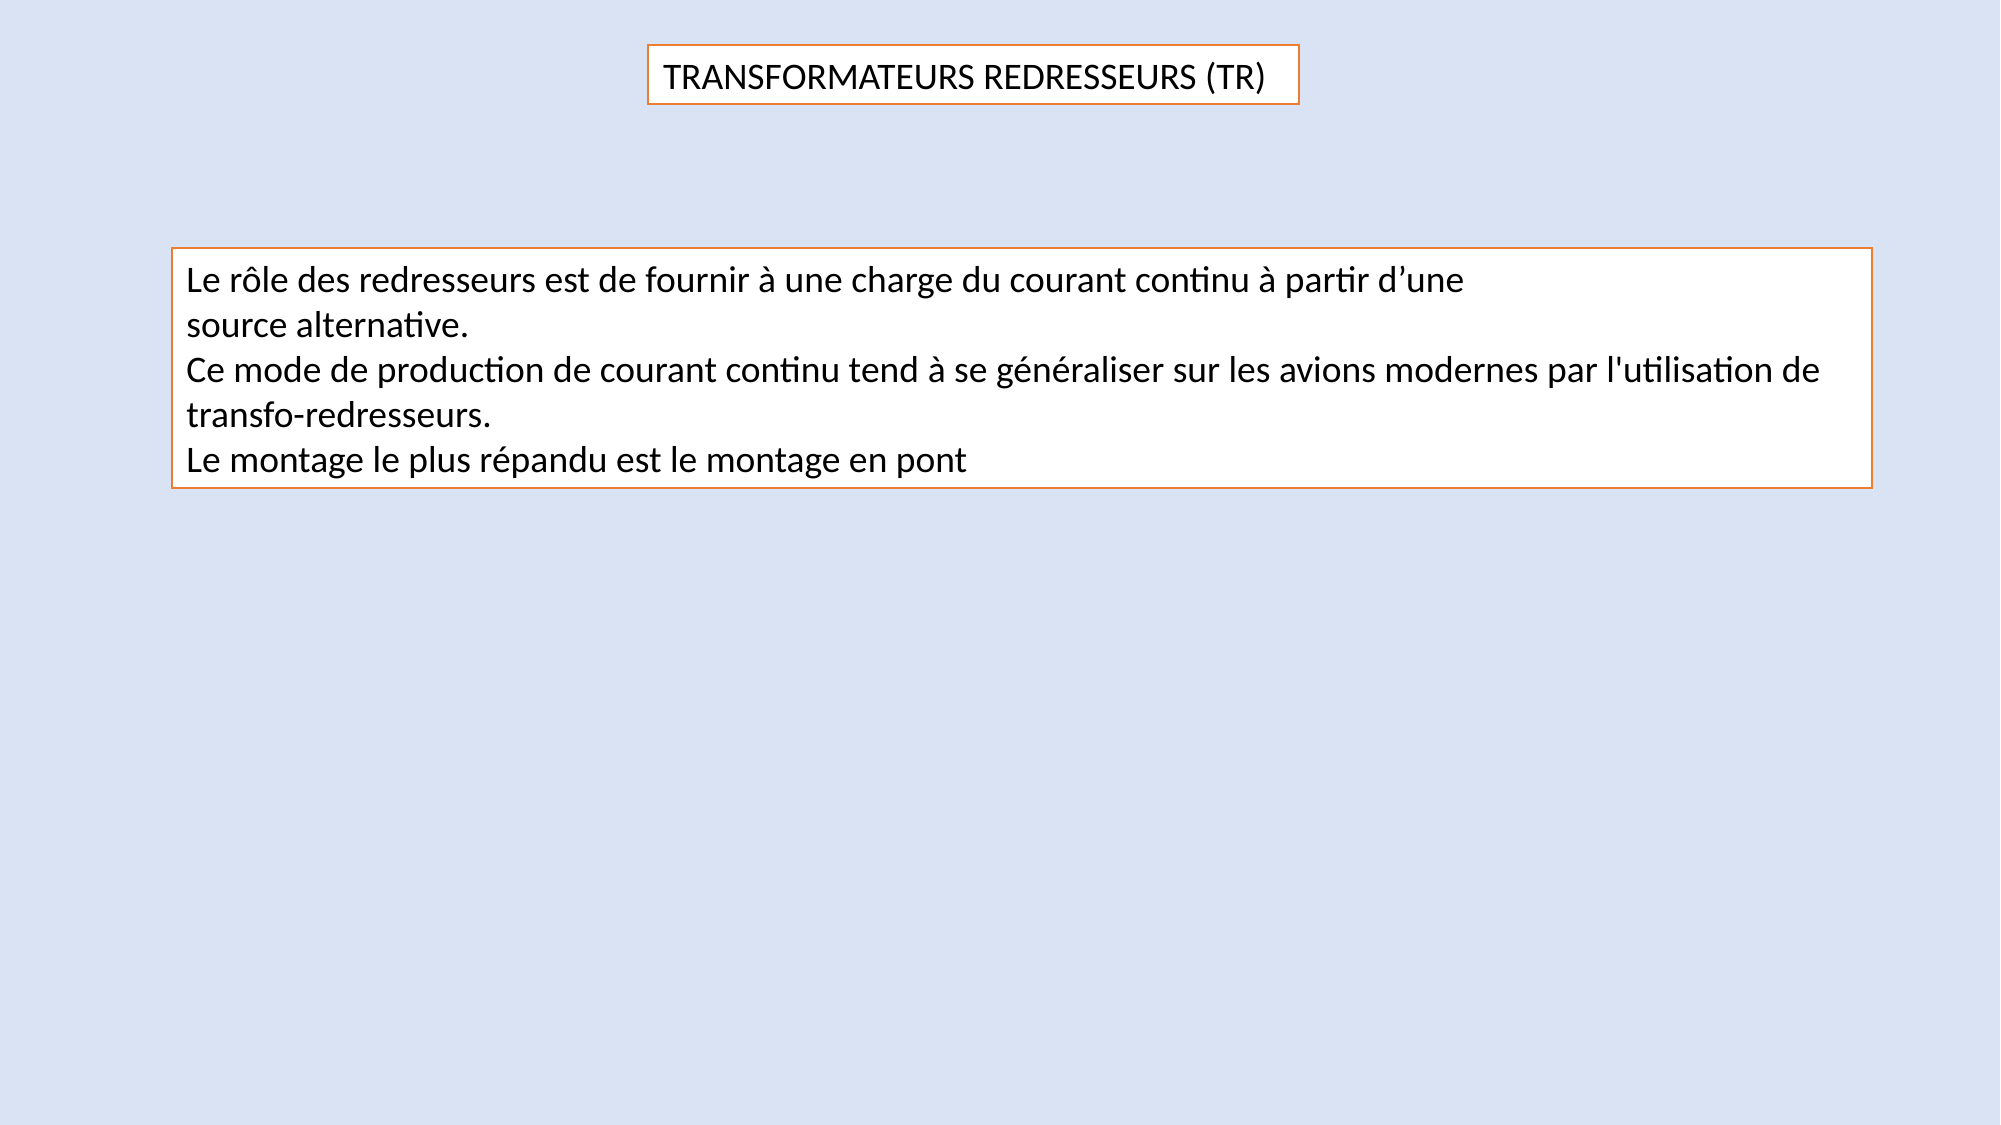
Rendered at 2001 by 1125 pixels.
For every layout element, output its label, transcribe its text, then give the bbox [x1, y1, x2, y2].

text_box Le rôle des redresseurs est de fournir à une charge du courant continu à partir d’une source alternative. Ce mode de production de courant continu tend à se généraliser sur les avions modernes par l'utilisation de transfo-redresseurs. Le montage le plus répandu est le montage en pont [171, 247, 1873, 489]
text_box TRANSFORMATEURS REDRESSEURS (TR) [647, 44, 1300, 105]
